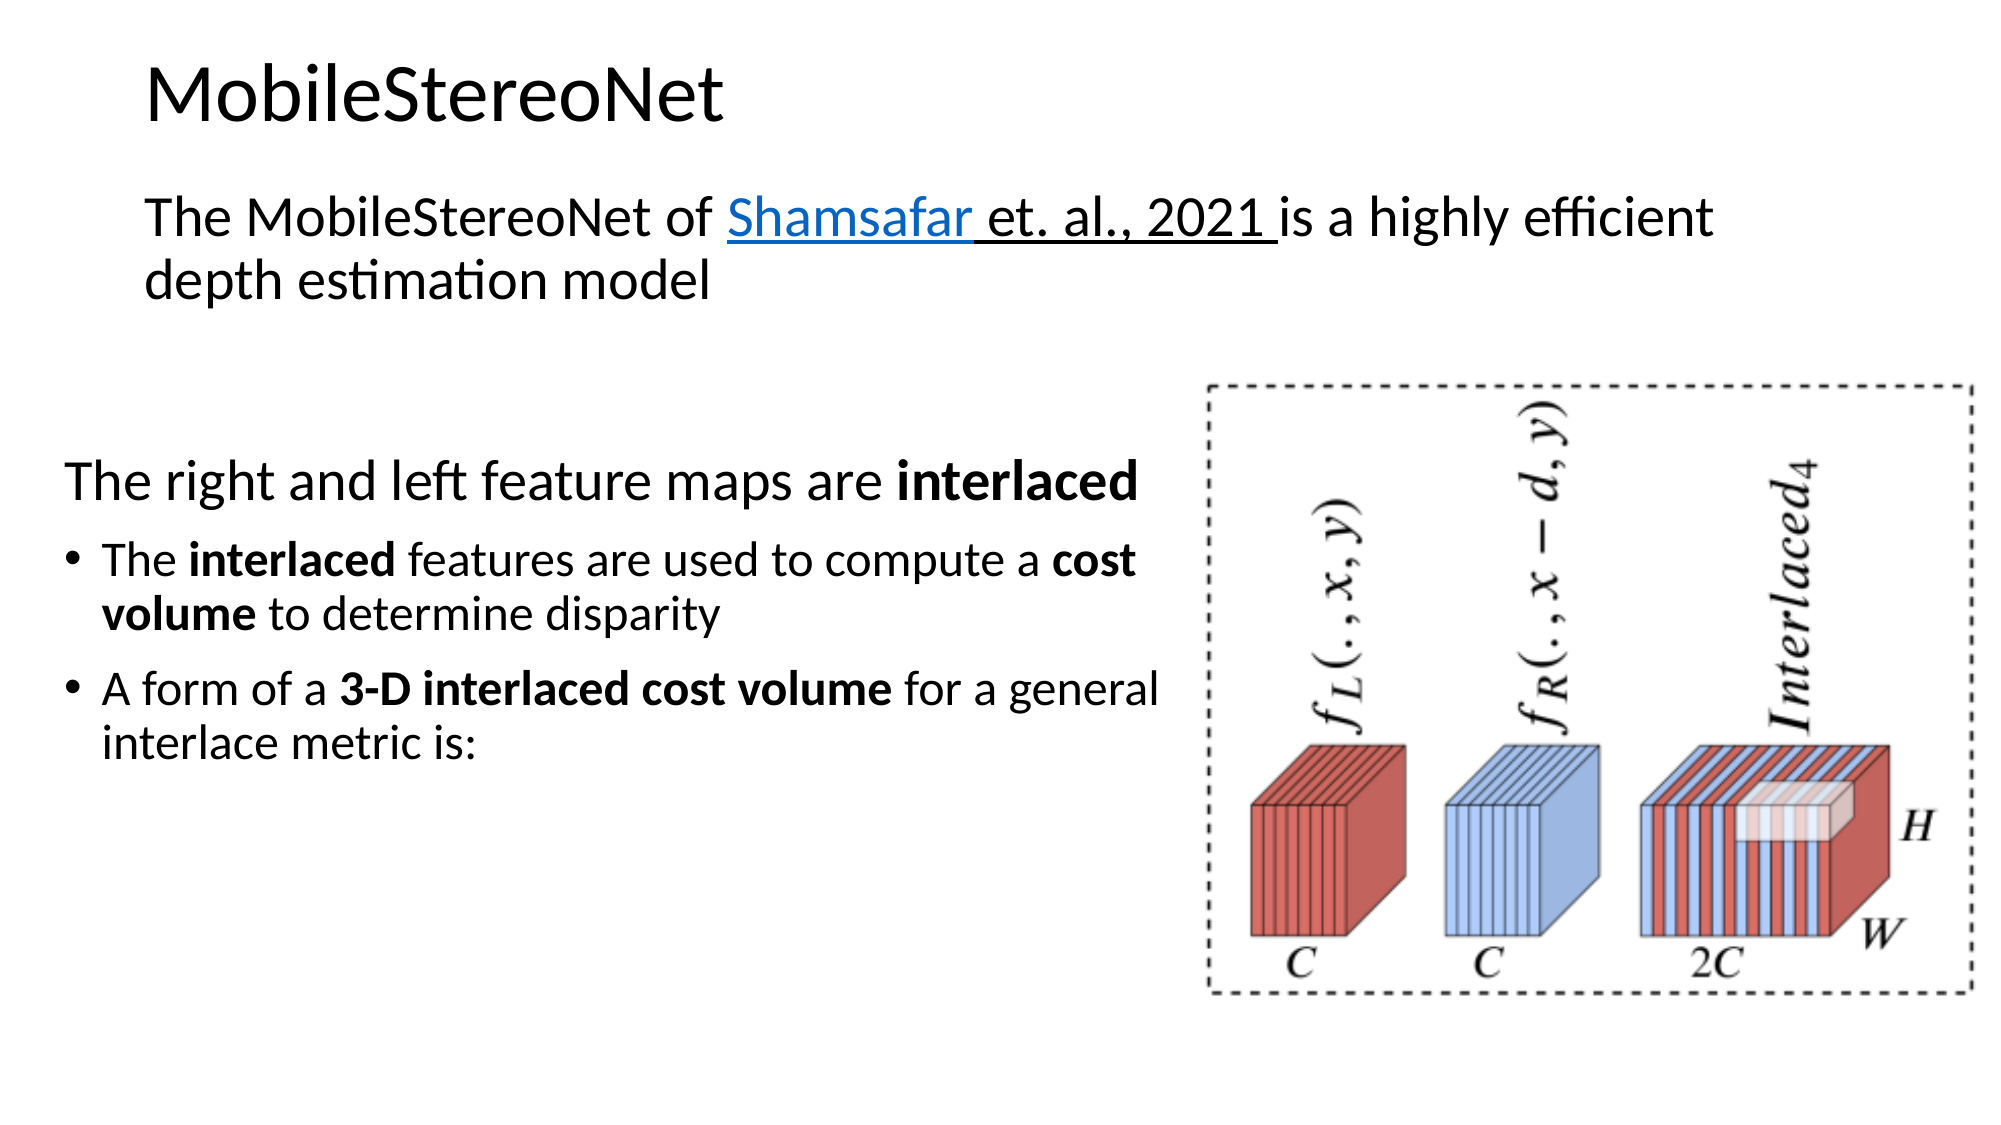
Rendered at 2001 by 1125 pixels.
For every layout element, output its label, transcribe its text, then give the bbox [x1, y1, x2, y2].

picture [1188, 357, 2000, 1008]
list The MobileStereoNet of Shamsafar et. al., 2021 is a highly efficient depth estimation model [129, 178, 1855, 358]
title MobileStereoNet [129, 22, 1855, 166]
